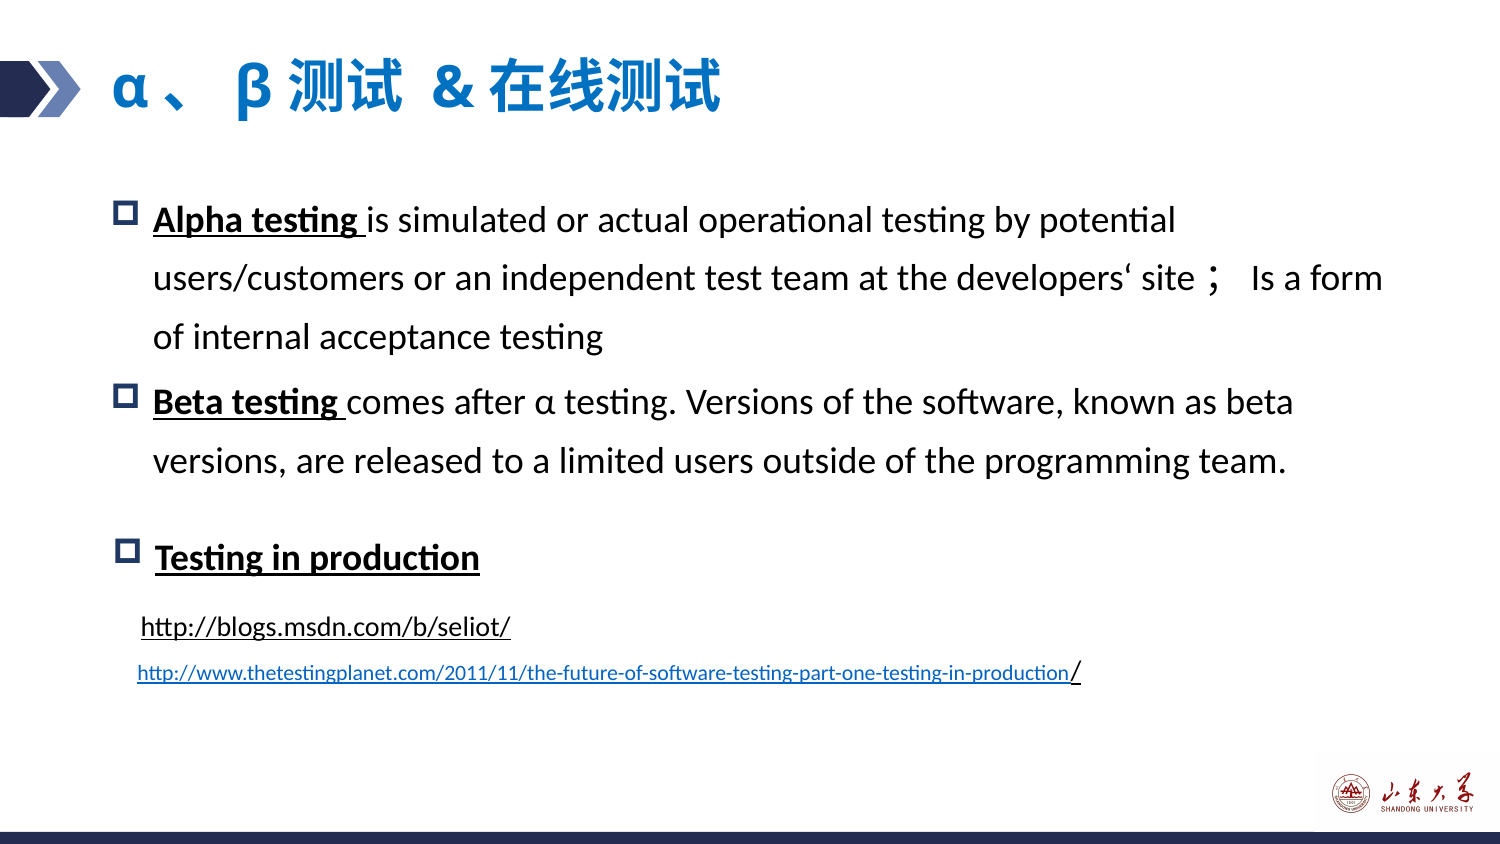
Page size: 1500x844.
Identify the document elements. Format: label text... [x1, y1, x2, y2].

text_box Testing in production [97, 512, 496, 586]
text_box Alpha testing is simulated or actual operational testing by potential users/customers or an independent test team at the developers‘ site；Is a form of internal acceptance testing Beta testing comes after α testing. Versions of the software, known as beta versions, are released to a limited users outside of the programming team. [95, 173, 1414, 489]
text_box http://www.thetestingplanet.com/2011/11/the-future-of-software-testing-part-one-testing-in-production/ [122, 645, 1146, 694]
text_box http://blogs.msdn.com/b/seliot/ [125, 601, 533, 645]
title α、β测试 &在线测试 [95, 45, 832, 133]
